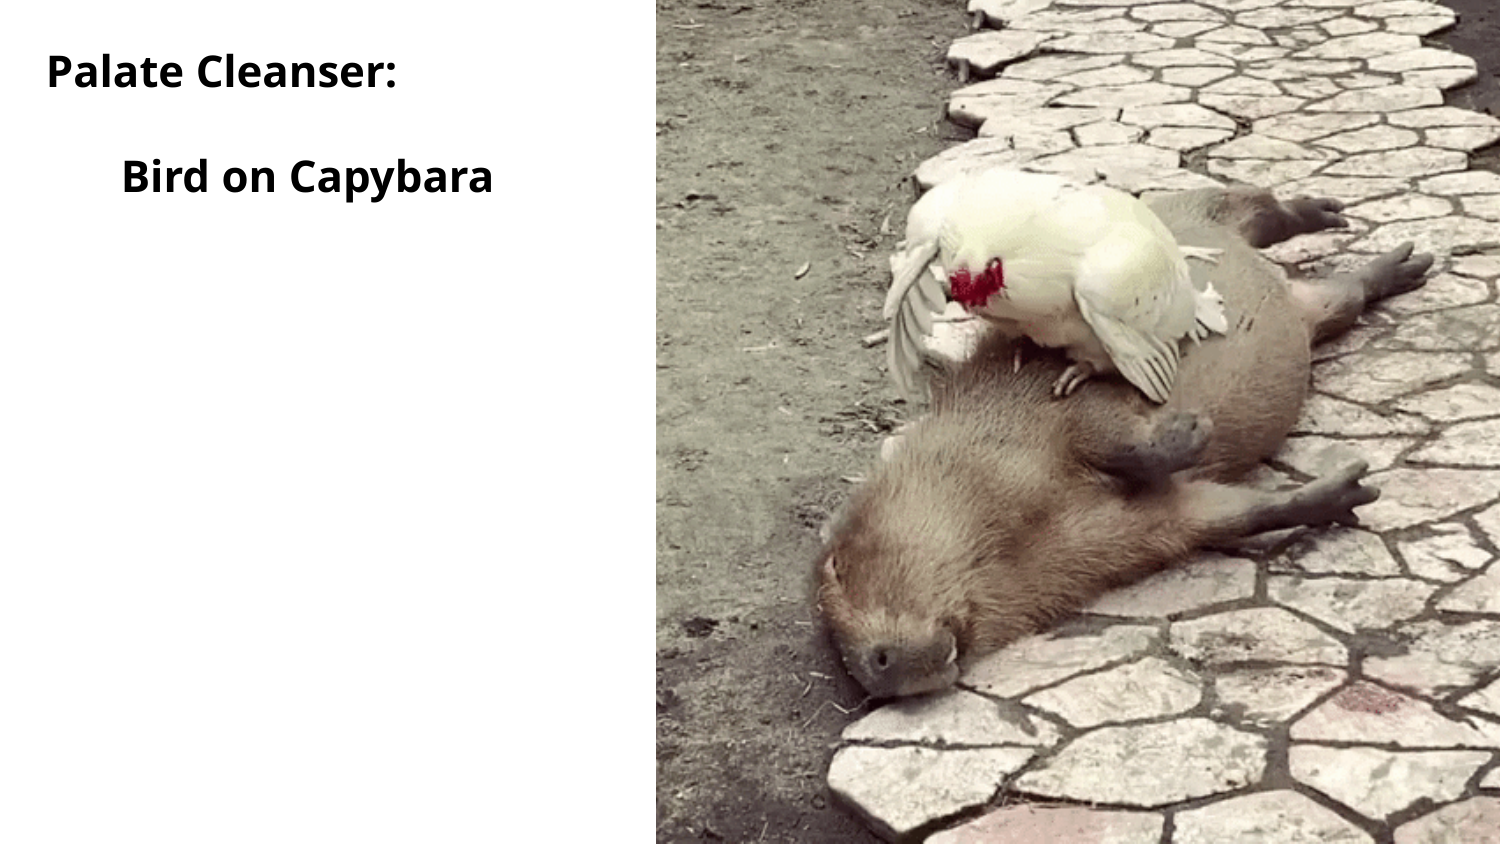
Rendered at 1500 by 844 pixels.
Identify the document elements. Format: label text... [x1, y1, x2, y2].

text_box Palate Cleanser: Bird on Capybara [30, 29, 634, 217]
picture [655, 0, 1500, 844]
